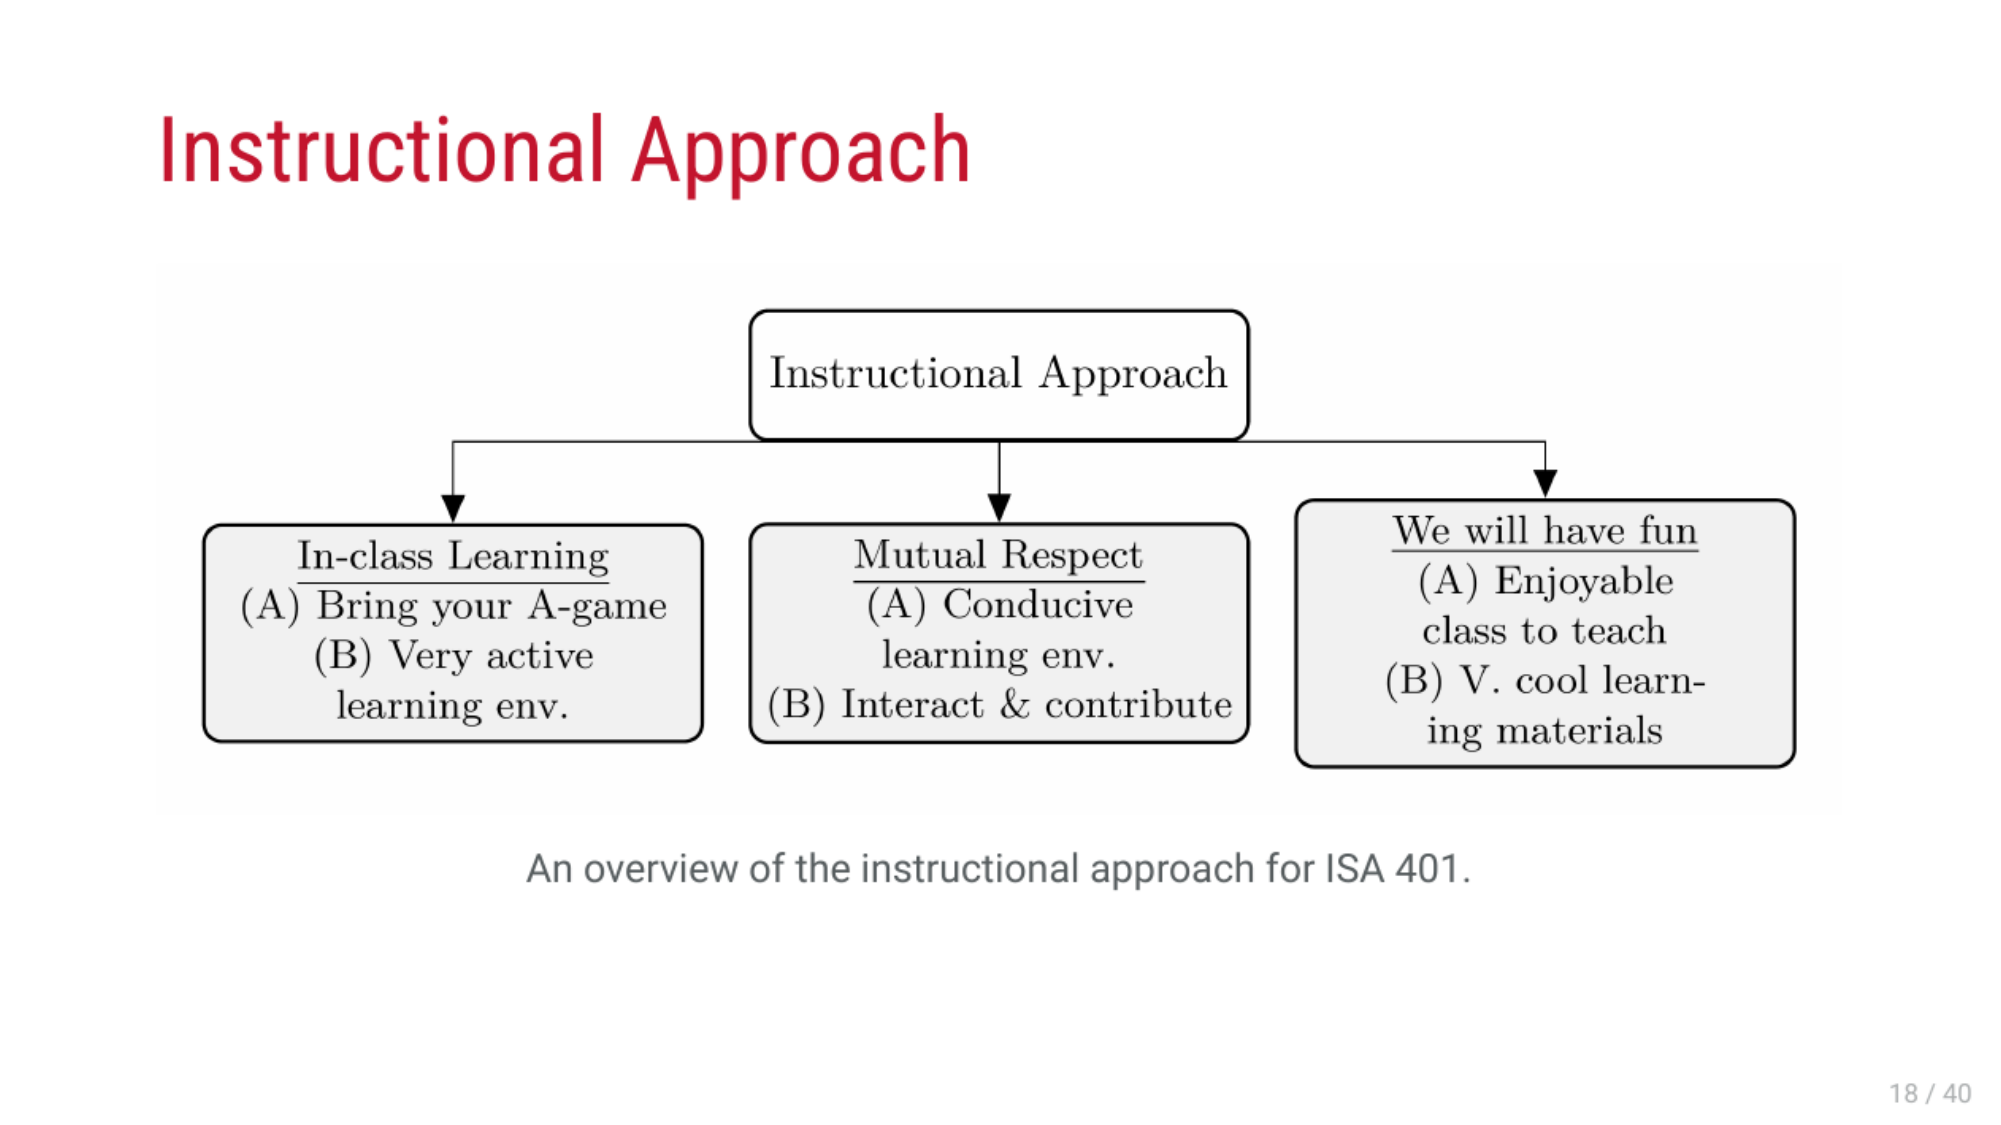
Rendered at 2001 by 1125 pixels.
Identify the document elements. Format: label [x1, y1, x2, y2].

list [0, 0, 2000, 1125]
